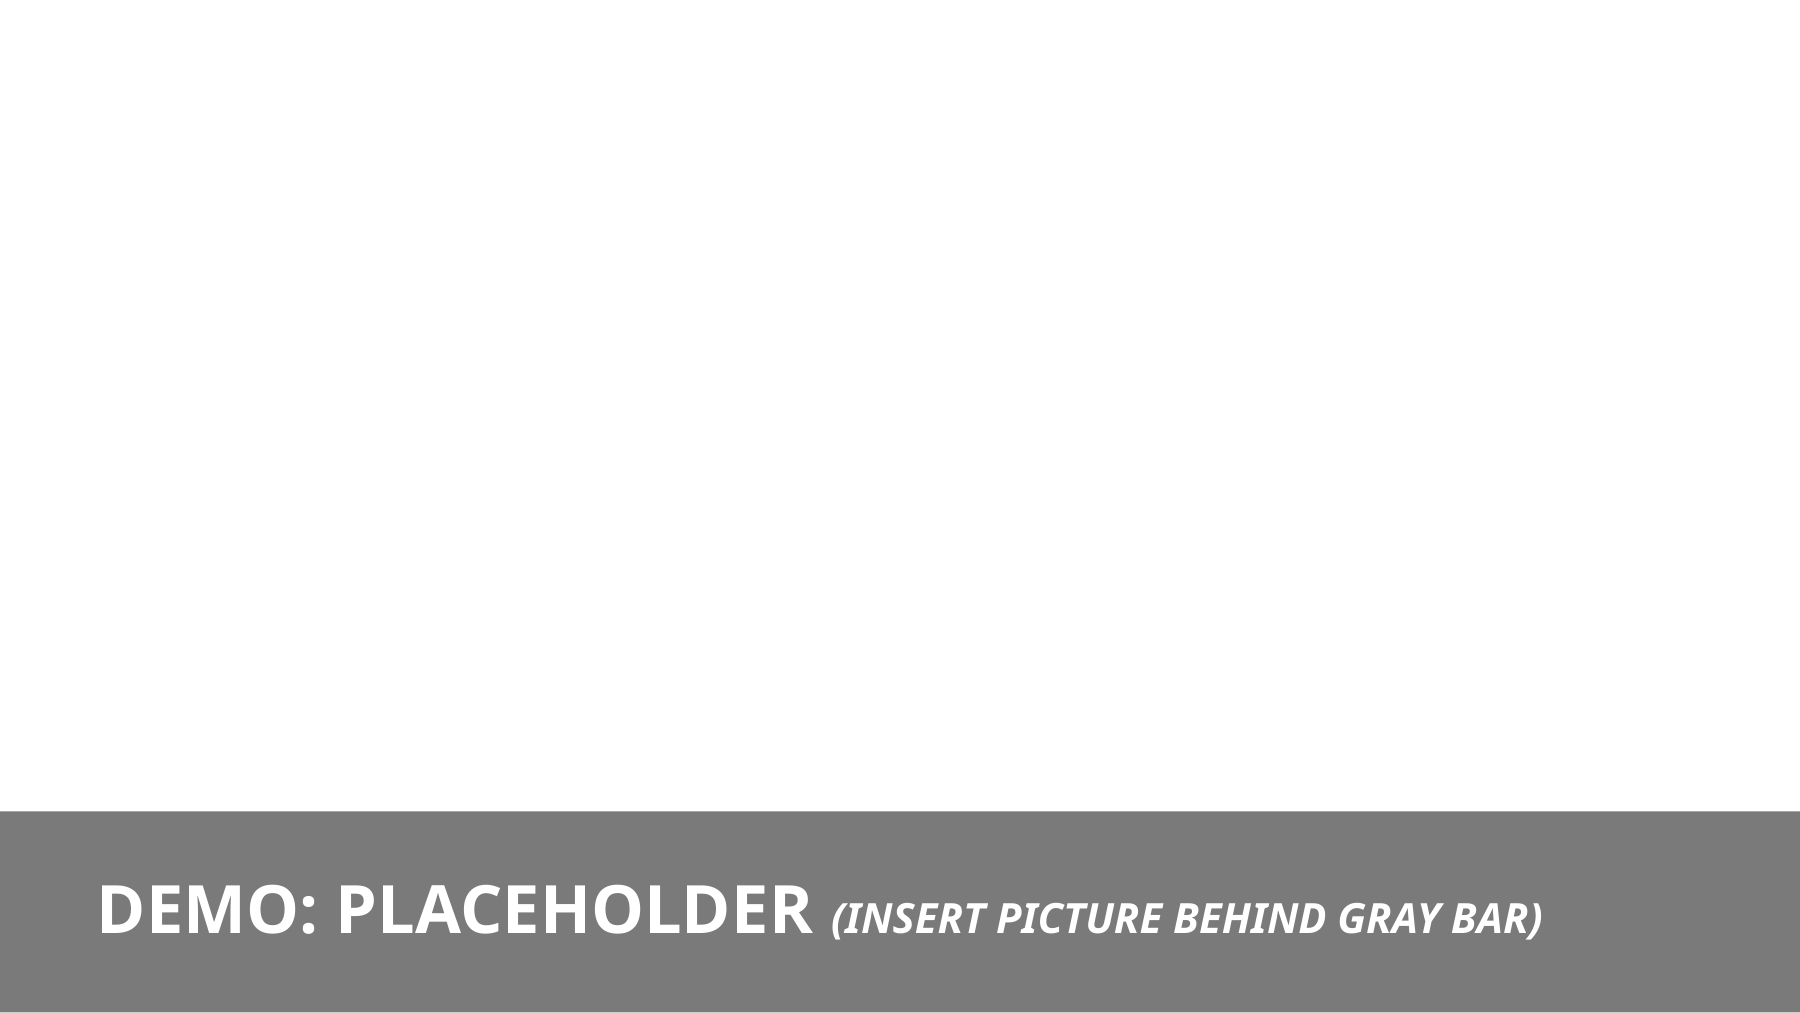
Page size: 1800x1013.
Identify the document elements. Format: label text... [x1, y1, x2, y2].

title DEMO: Placeholder (insert picture behind gray bar) [81, 867, 1719, 956]
text_box [0, 809, 1800, 1013]
